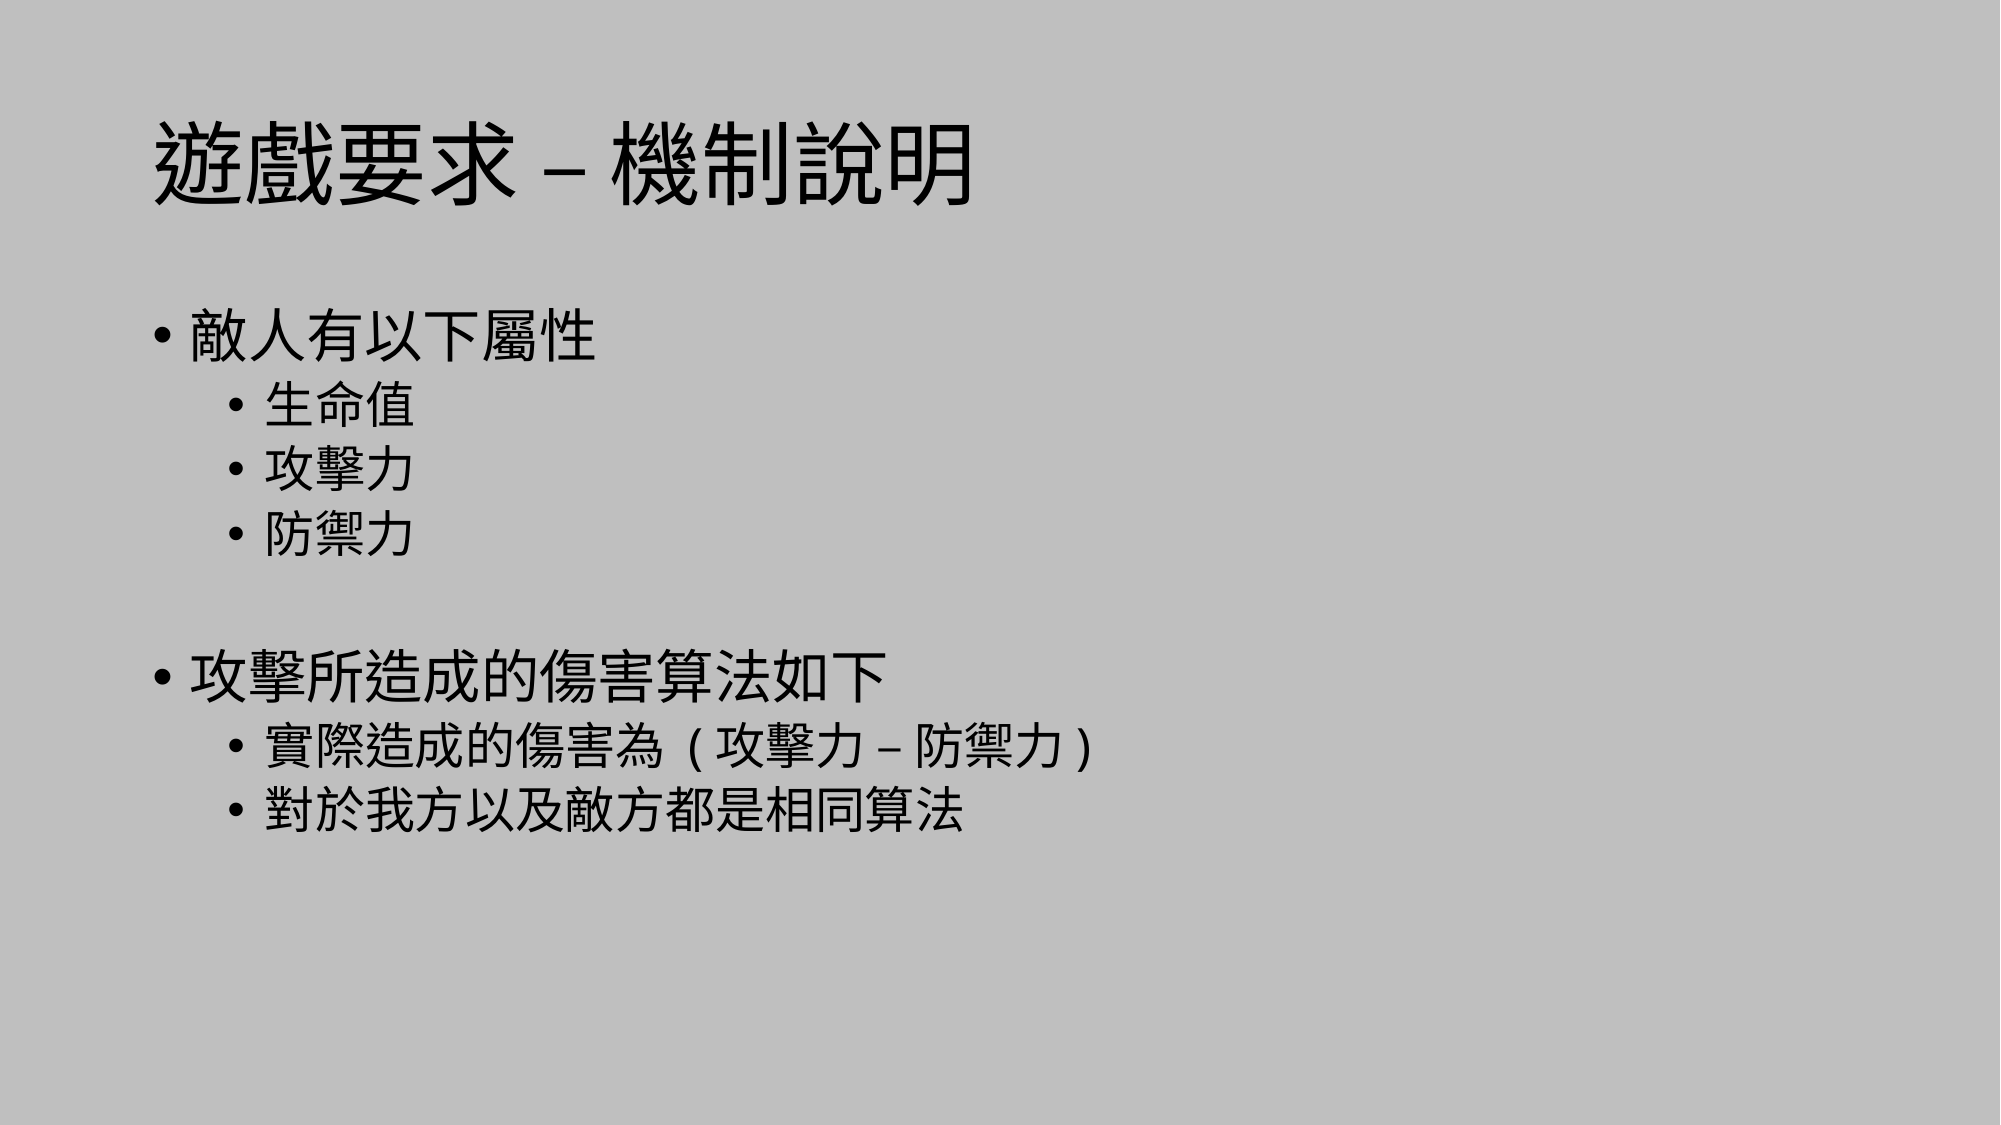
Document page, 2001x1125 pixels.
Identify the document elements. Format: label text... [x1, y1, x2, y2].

title 遊戲要求 – 機制說明 [137, 59, 1863, 278]
list 敵人有以下屬性 生命值 攻擊力 防禦力 攻擊所造成的傷害算法如下 實際造成的傷害為 (攻擊力 – 防禦力) 對於我方以及敵方都是相同算法 [137, 299, 1863, 1014]
